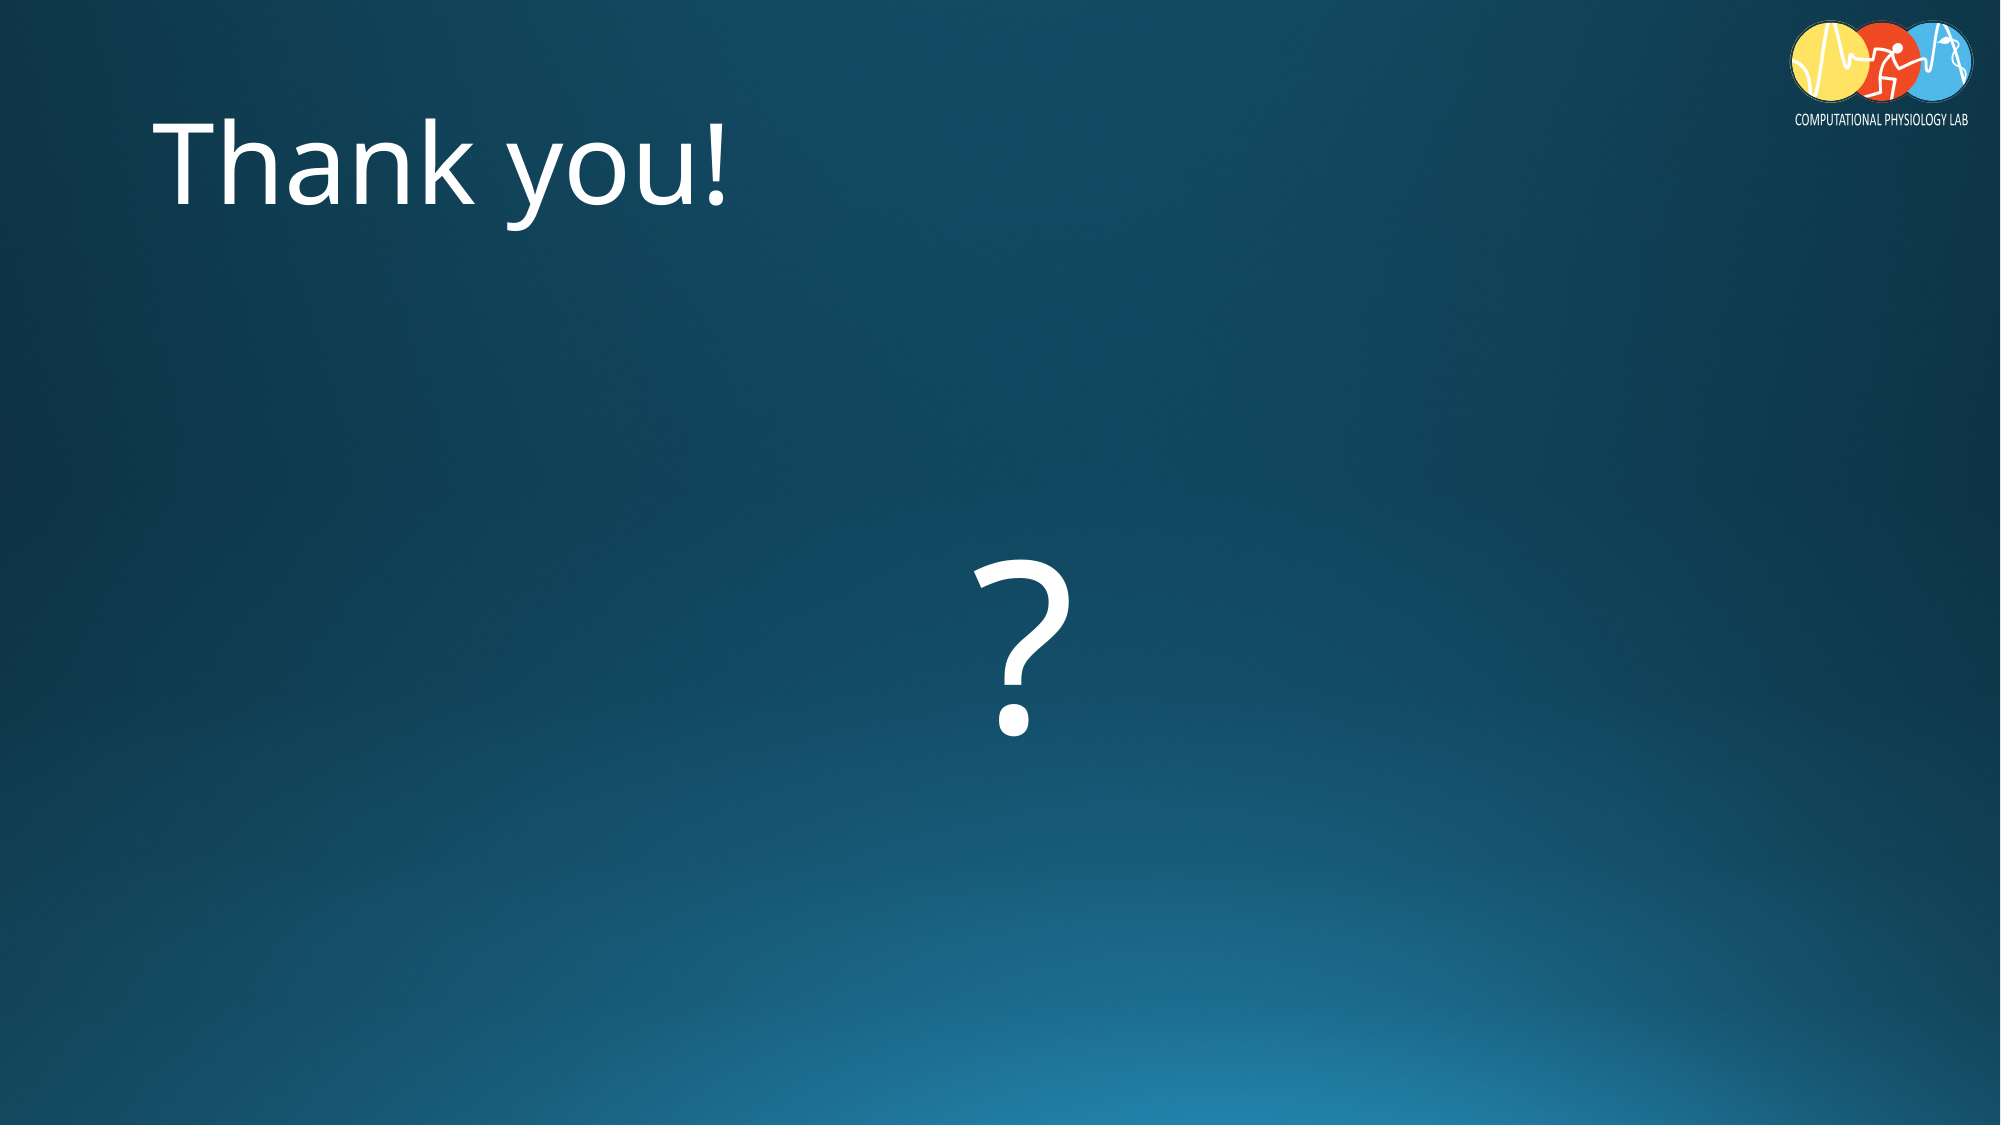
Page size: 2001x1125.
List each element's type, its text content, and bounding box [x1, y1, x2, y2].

title Thank you! [137, 59, 1863, 278]
list ? [183, 299, 1863, 1014]
picture [0, 0, 2001, 1125]
